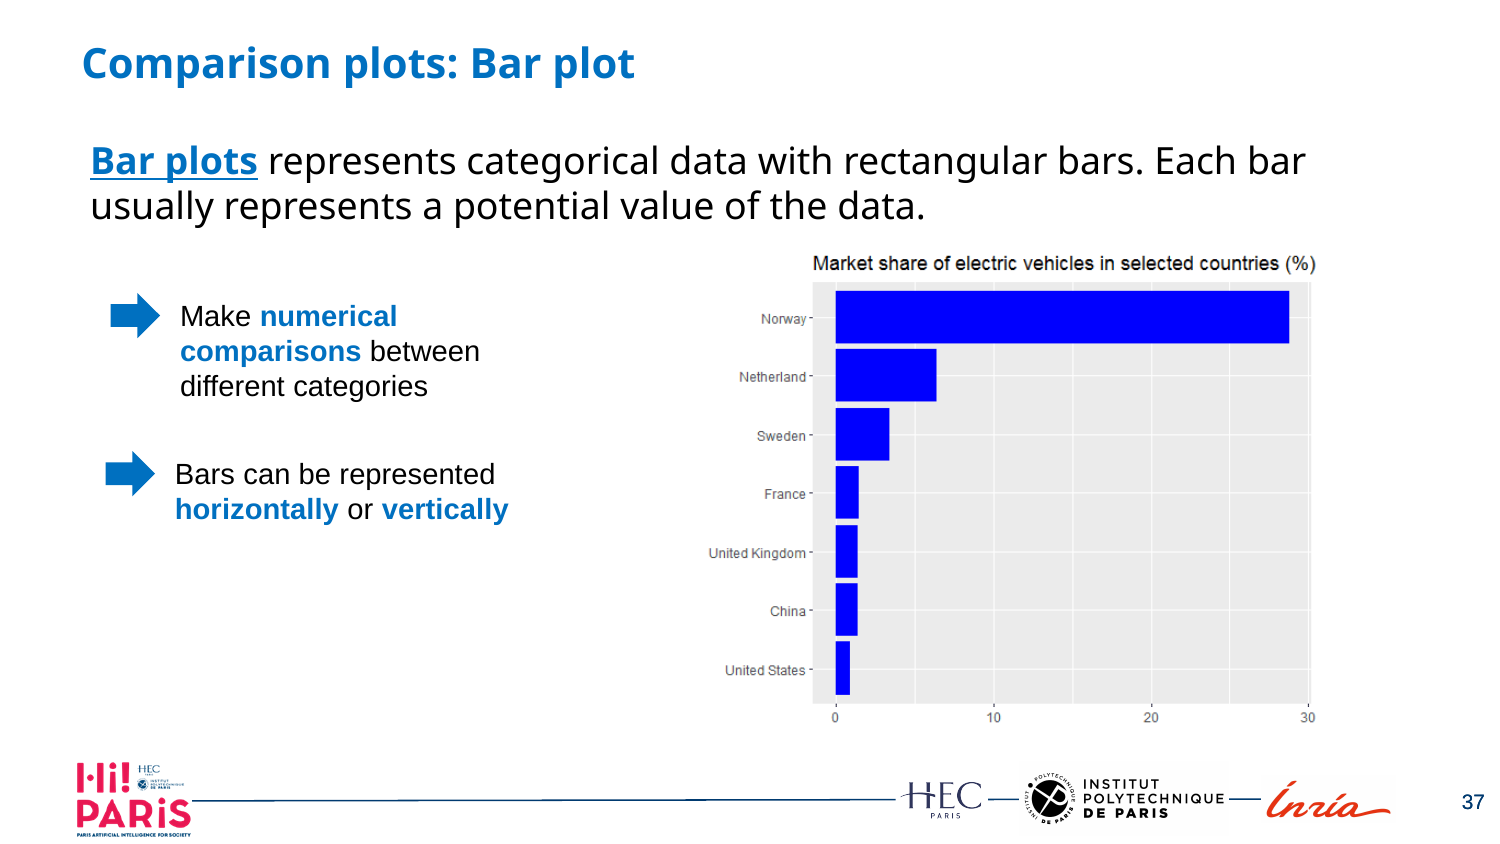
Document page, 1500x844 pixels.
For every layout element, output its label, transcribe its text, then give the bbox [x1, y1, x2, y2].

text_box Bar plots represents categorical data with rectangular bars. Each bar usually represents a potential value of the data. [74, 129, 1425, 280]
title Comparison plots: Bar plot [66, 14, 1417, 109]
picture [75, 760, 192, 838]
picture [895, 775, 988, 823]
text_box [110, 292, 161, 339]
text_box [105, 451, 156, 497]
text_box Bars can be represented horizontally or vertically [160, 447, 547, 533]
picture [1261, 775, 1396, 823]
picture [700, 246, 1320, 731]
picture [1019, 761, 1229, 836]
text_box Make numerical comparisons between different categories [165, 289, 552, 410]
